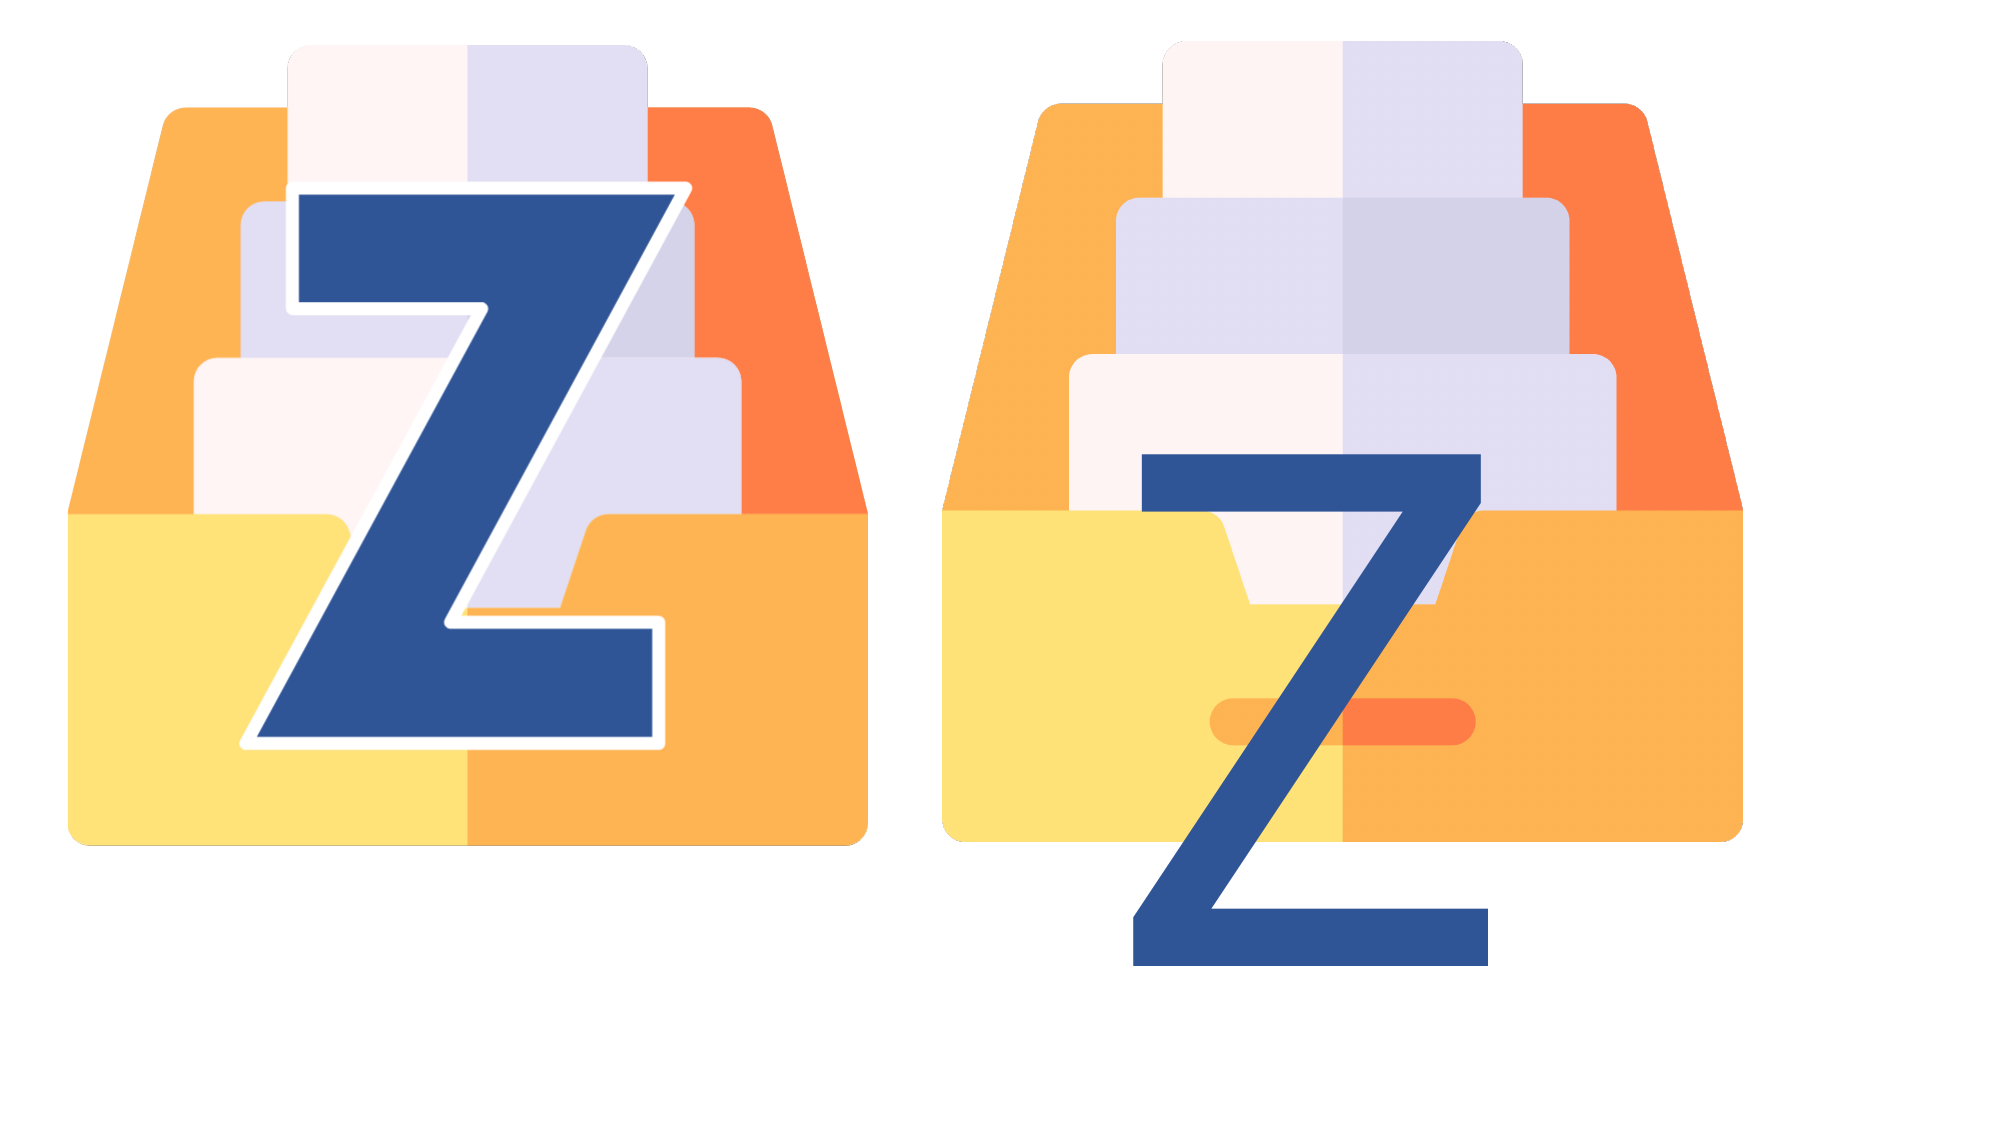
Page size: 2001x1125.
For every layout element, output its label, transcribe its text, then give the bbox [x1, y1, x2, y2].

text_box Z [1091, 842, 1594, 1117]
picture [67, 45, 868, 846]
picture [942, 41, 1743, 842]
